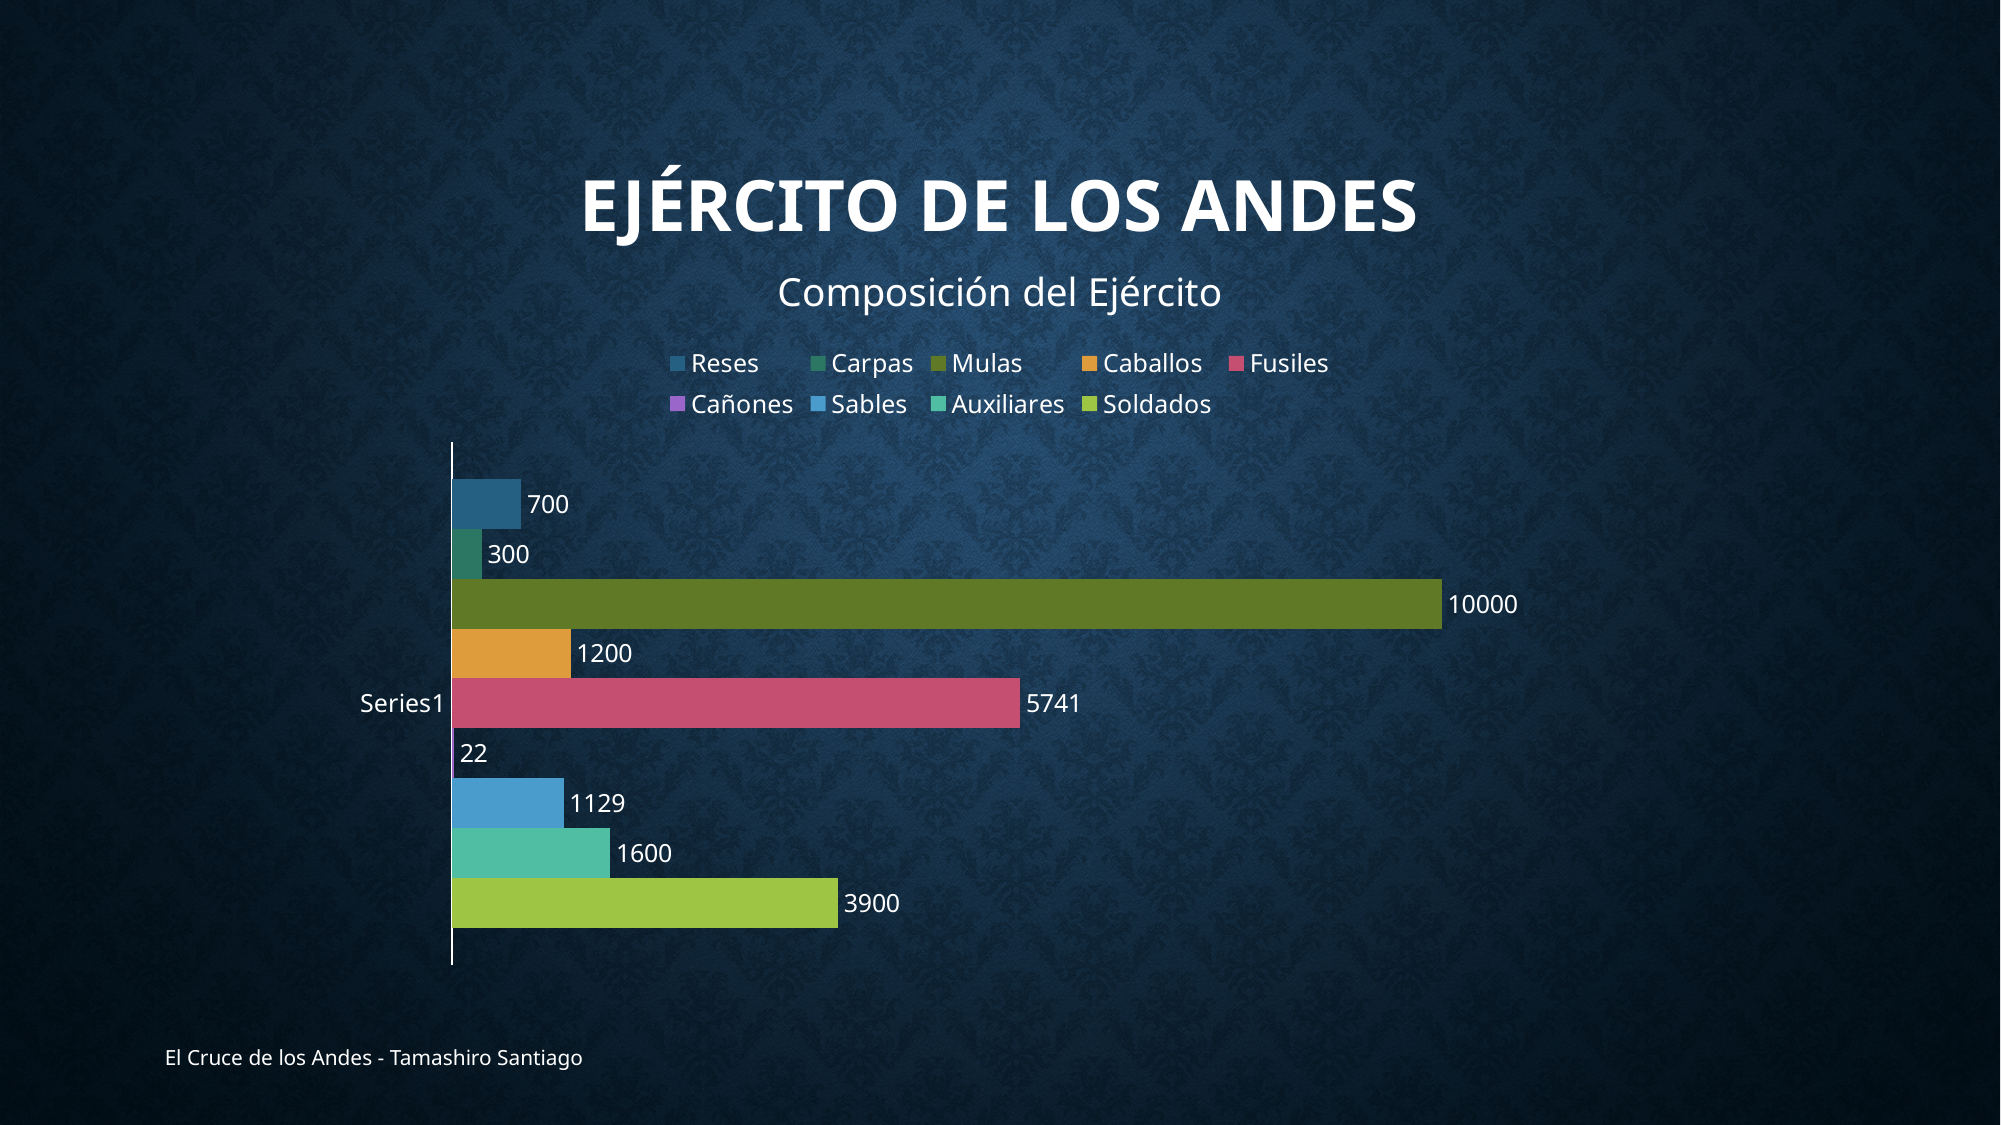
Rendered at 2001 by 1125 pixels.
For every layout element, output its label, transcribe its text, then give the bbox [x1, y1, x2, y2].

title EJÉRCITO DE LOS ANDES [149, 99, 1849, 318]
chart [332, 229, 1668, 981]
footer El Cruce de los Andes - Tamashiro Santiago [149, 1026, 1245, 1087]
